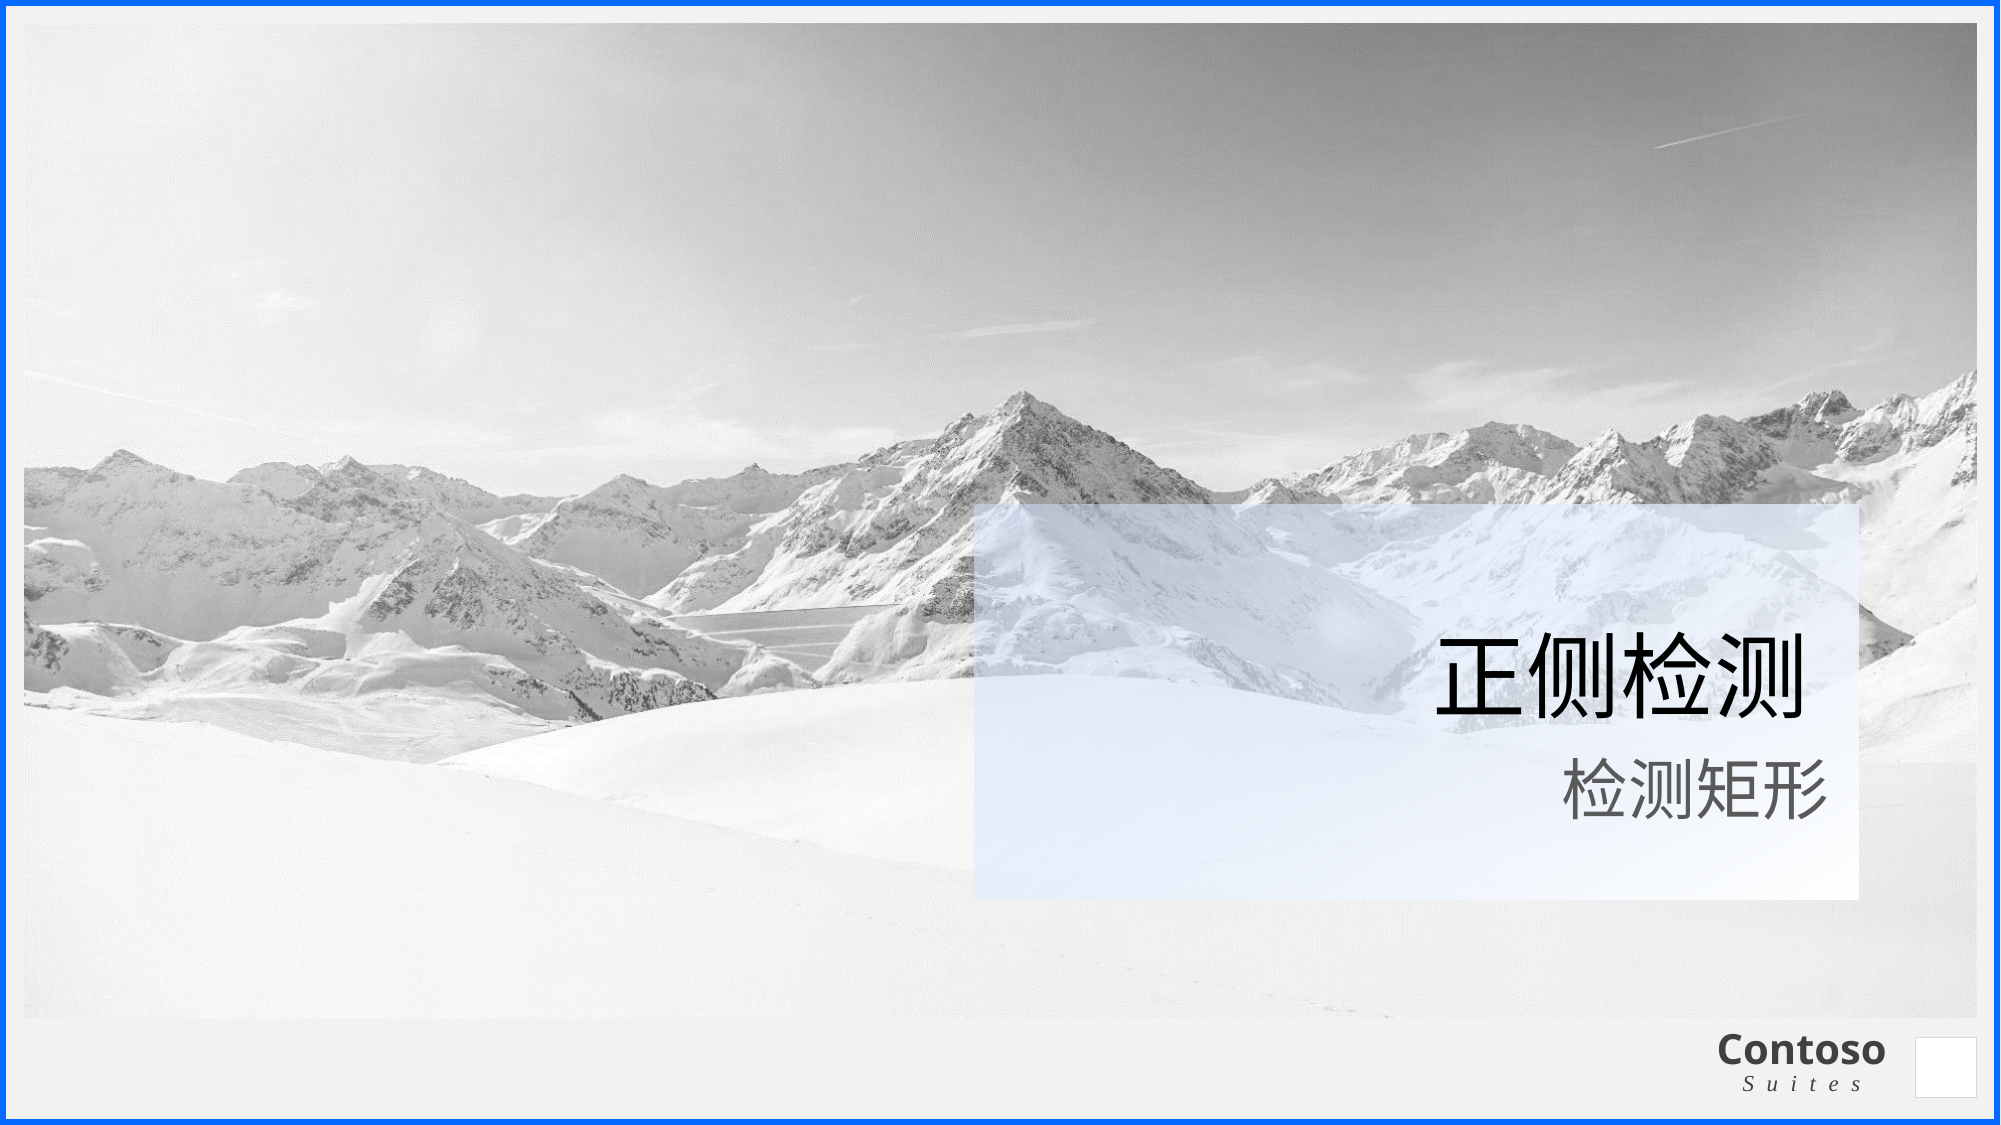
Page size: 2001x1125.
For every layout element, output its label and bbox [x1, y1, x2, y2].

slide_number [1915, 1037, 1977, 1098]
picture [24, 23, 1977, 1018]
